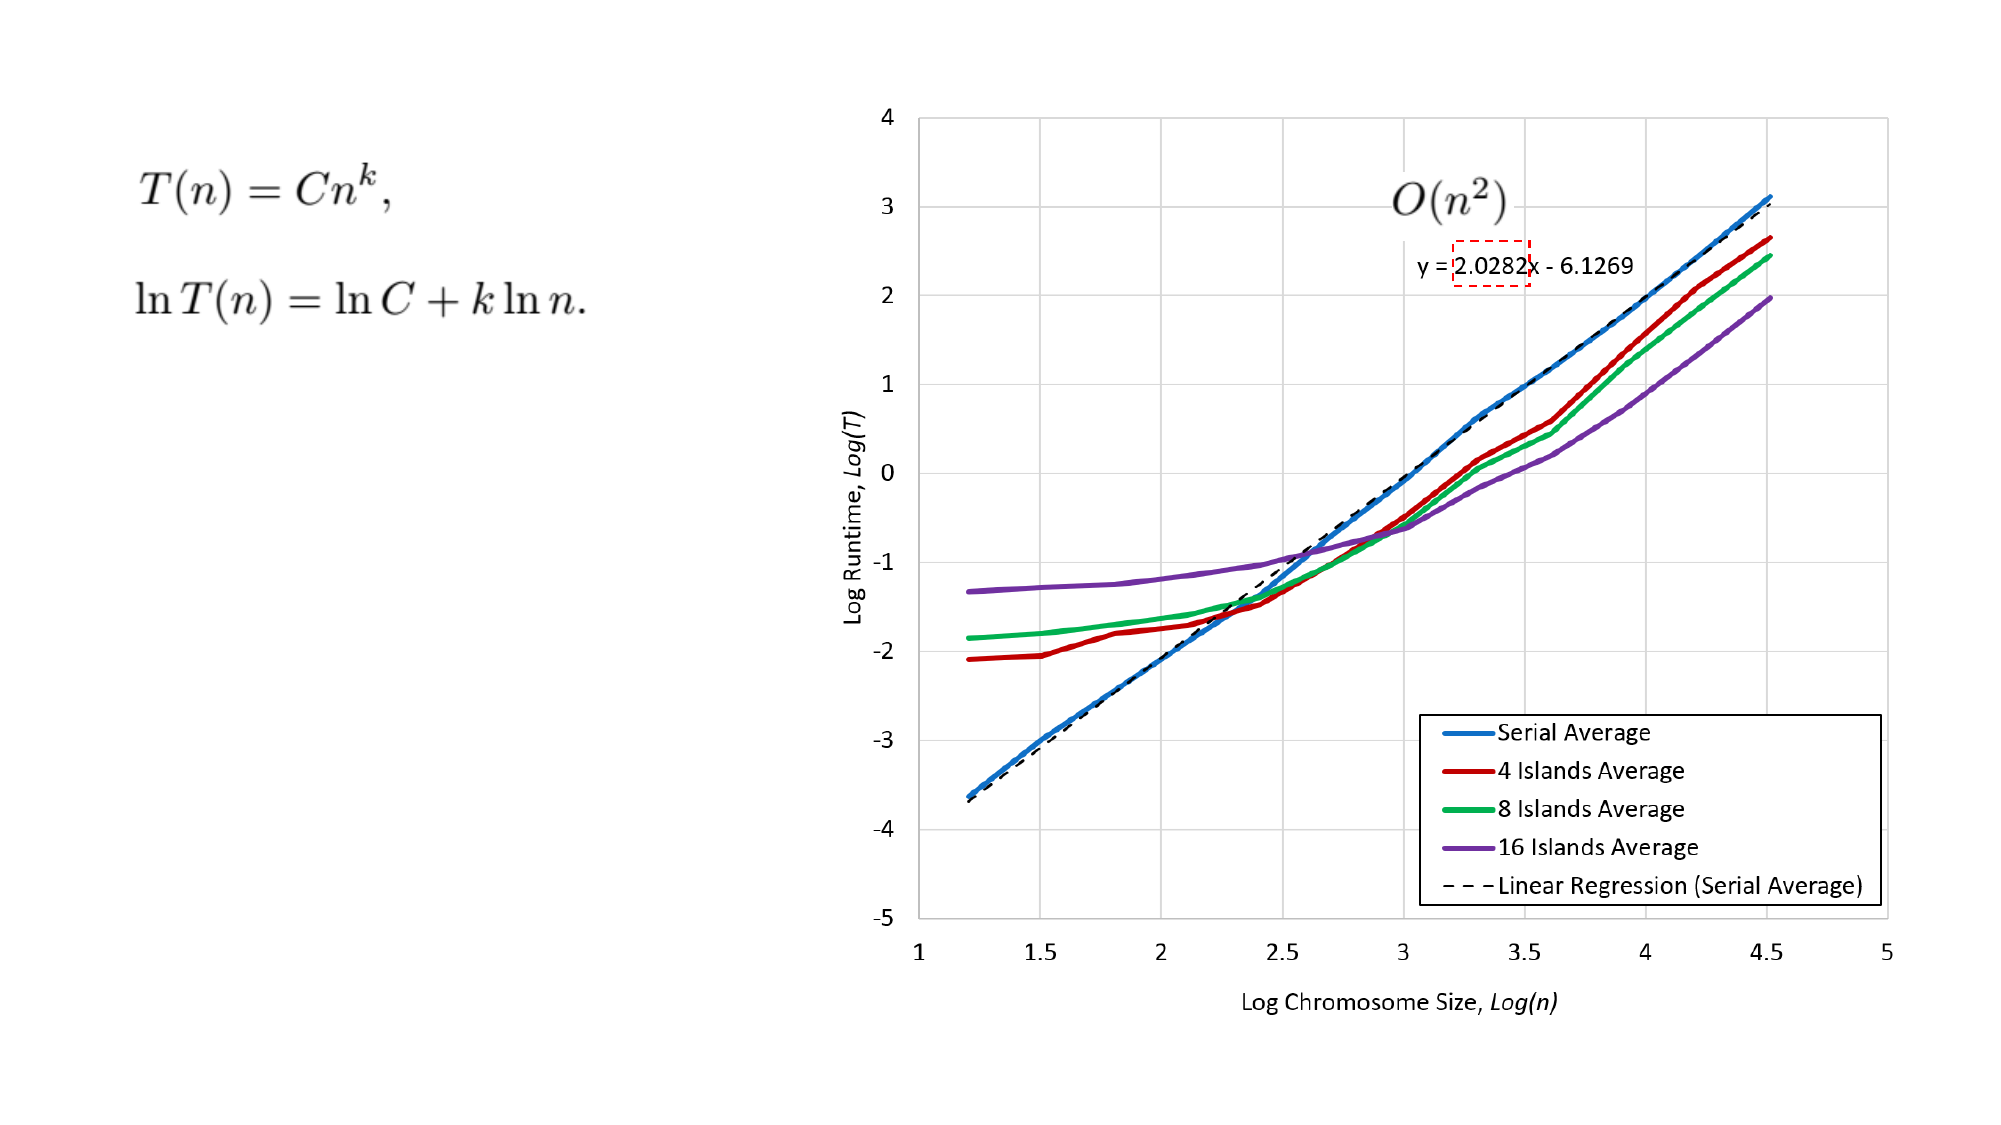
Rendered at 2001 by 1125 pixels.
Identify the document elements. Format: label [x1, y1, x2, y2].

list [809, 92, 1923, 1033]
picture [1392, 171, 1514, 241]
picture [123, 144, 404, 231]
picture [123, 257, 601, 339]
